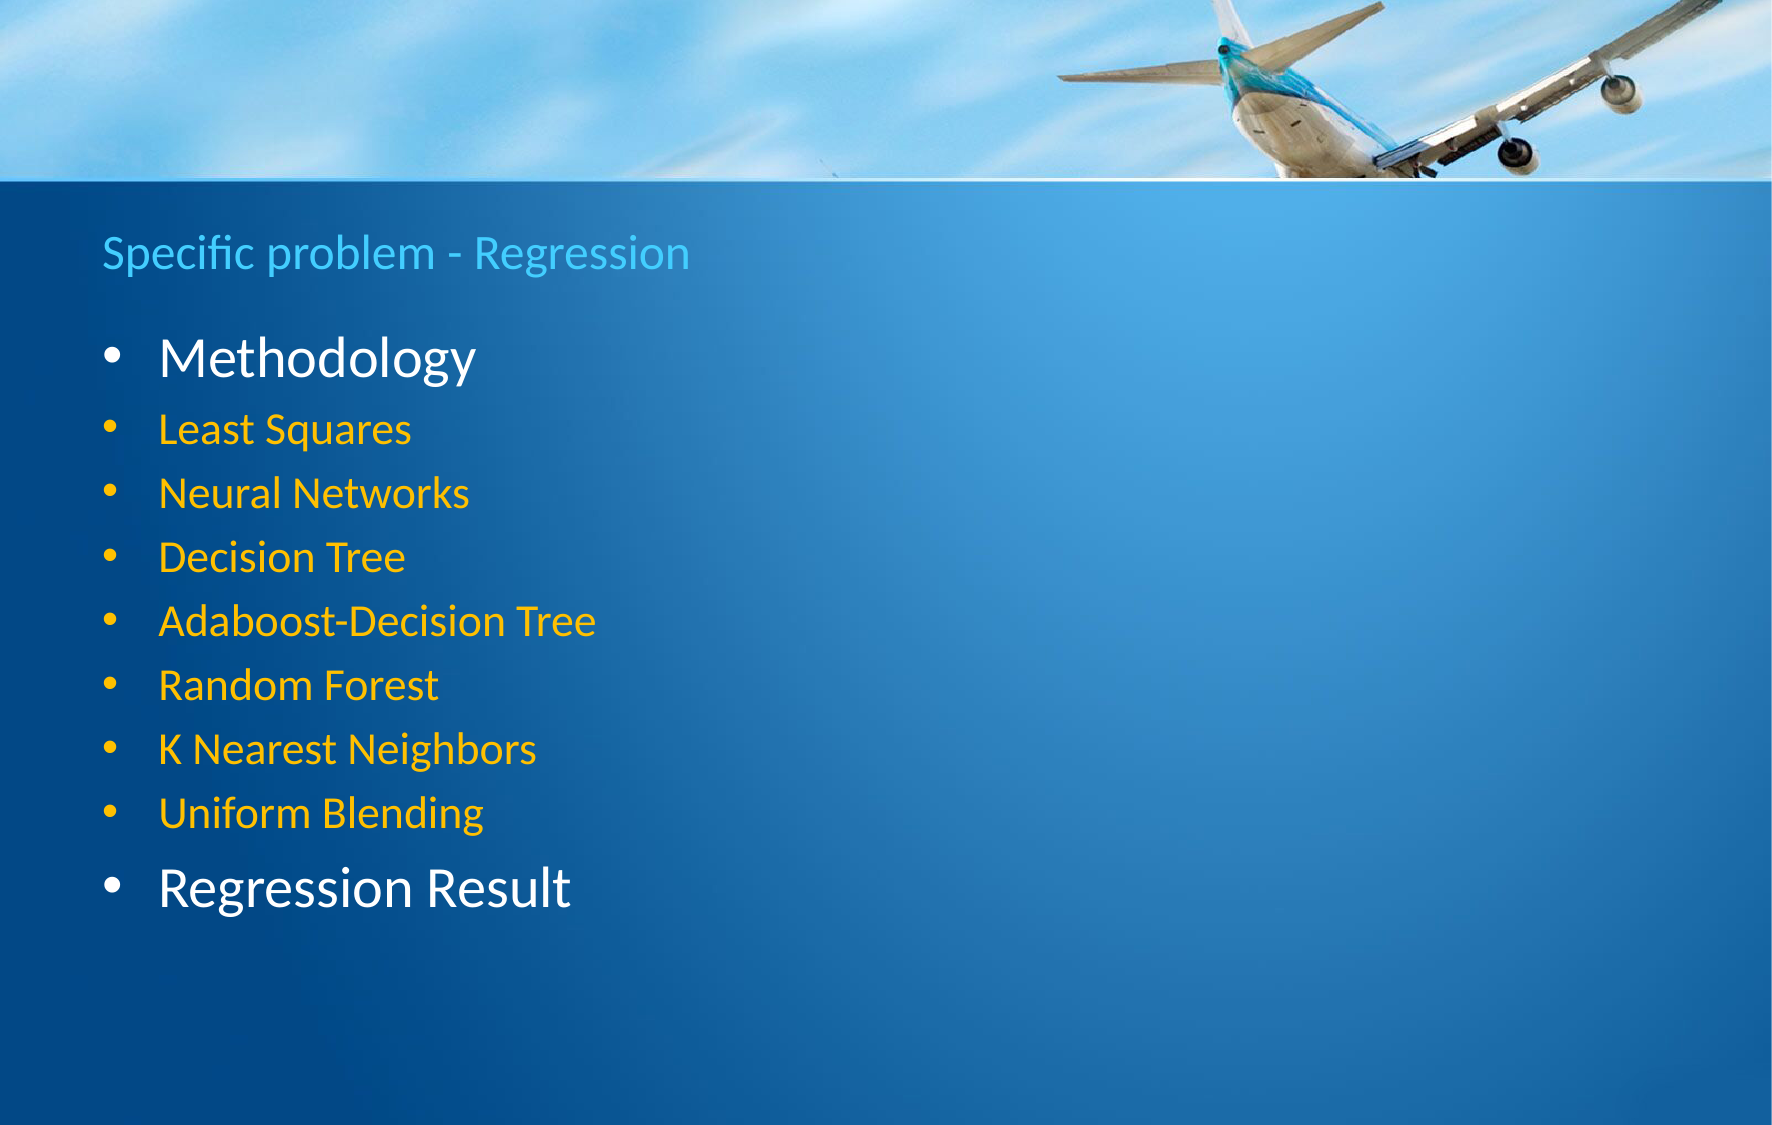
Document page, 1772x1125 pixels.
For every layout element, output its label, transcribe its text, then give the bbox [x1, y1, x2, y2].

picture [0, 0, 1772, 1125]
list Methodology Least Squares Neural Networks Decision Tree Adaboost-Decision Tree Random Forest K Nearest Neighbors Uniform Blending Regression Result [86, 311, 1682, 1014]
title Specific problem - Regression [86, 211, 1682, 287]
